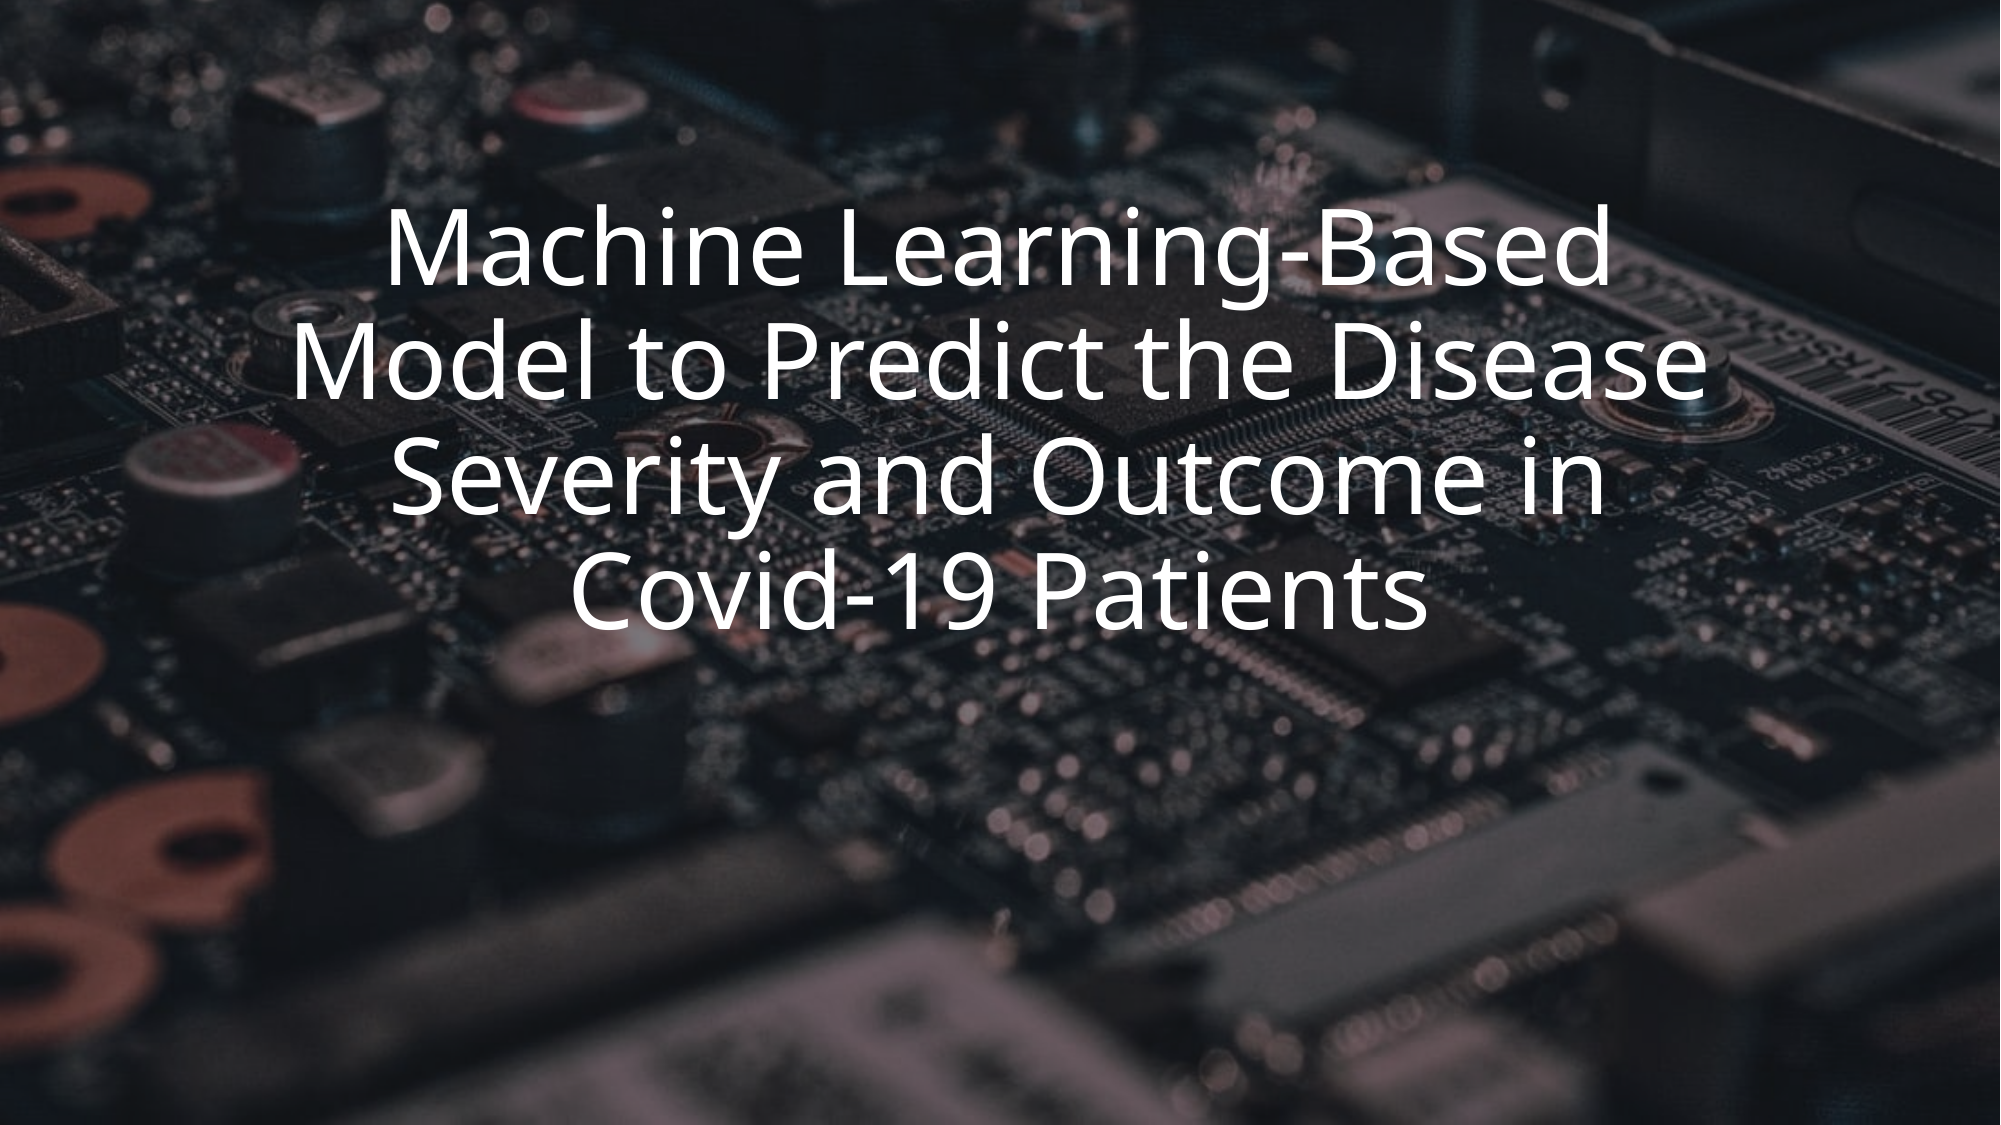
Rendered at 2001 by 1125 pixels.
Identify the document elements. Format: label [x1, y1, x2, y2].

list [0, 0, 2000, 1125]
